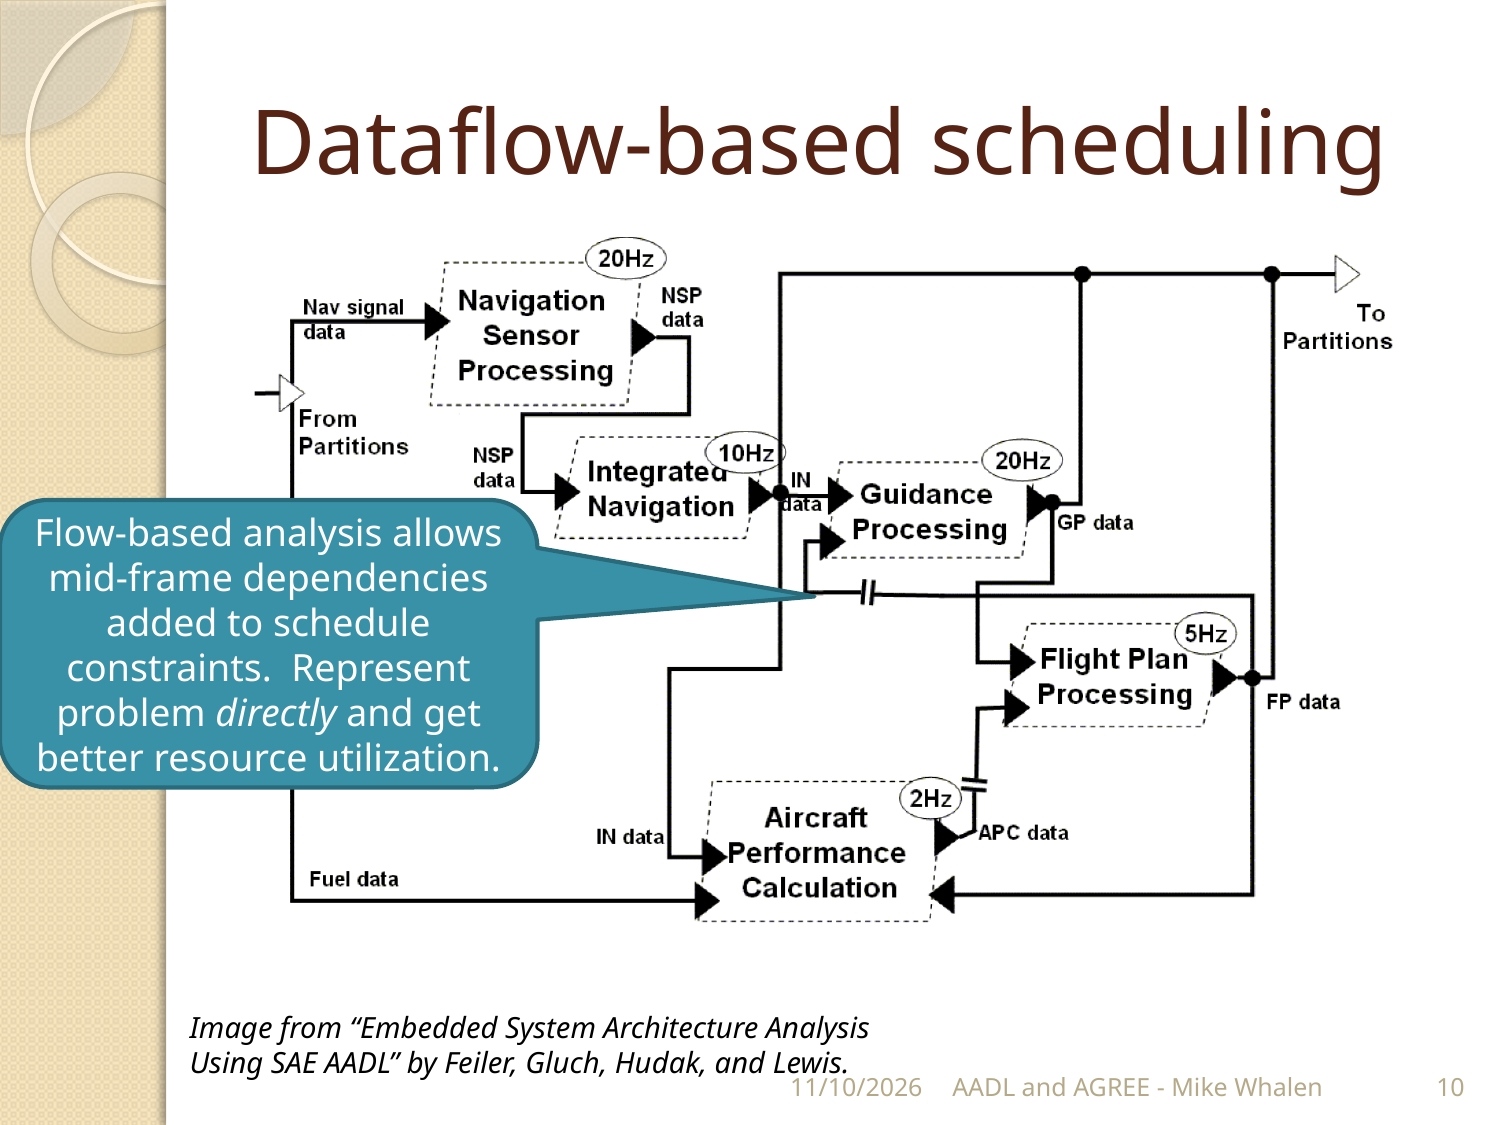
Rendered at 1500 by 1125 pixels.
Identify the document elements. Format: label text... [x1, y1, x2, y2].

title Dataflow-based scheduling [235, 45, 1466, 233]
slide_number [587, 1034, 937, 1113]
slide_number 10 [1413, 1034, 1488, 1113]
picture [237, 237, 1410, 938]
footer AADL and AGREE - Mike Whalen [937, 1034, 1413, 1113]
text_box Image from “Embedded System Architecture Analysis Using SAE AADL” by Feiler, Gluch, Hudak, and Lewis. [174, 1001, 913, 1087]
text_box Flow-based analysis allows mid-frame dependencies added to schedule constraints. Represent problem directly and get better resource utilization. [0, 497, 230, 790]
